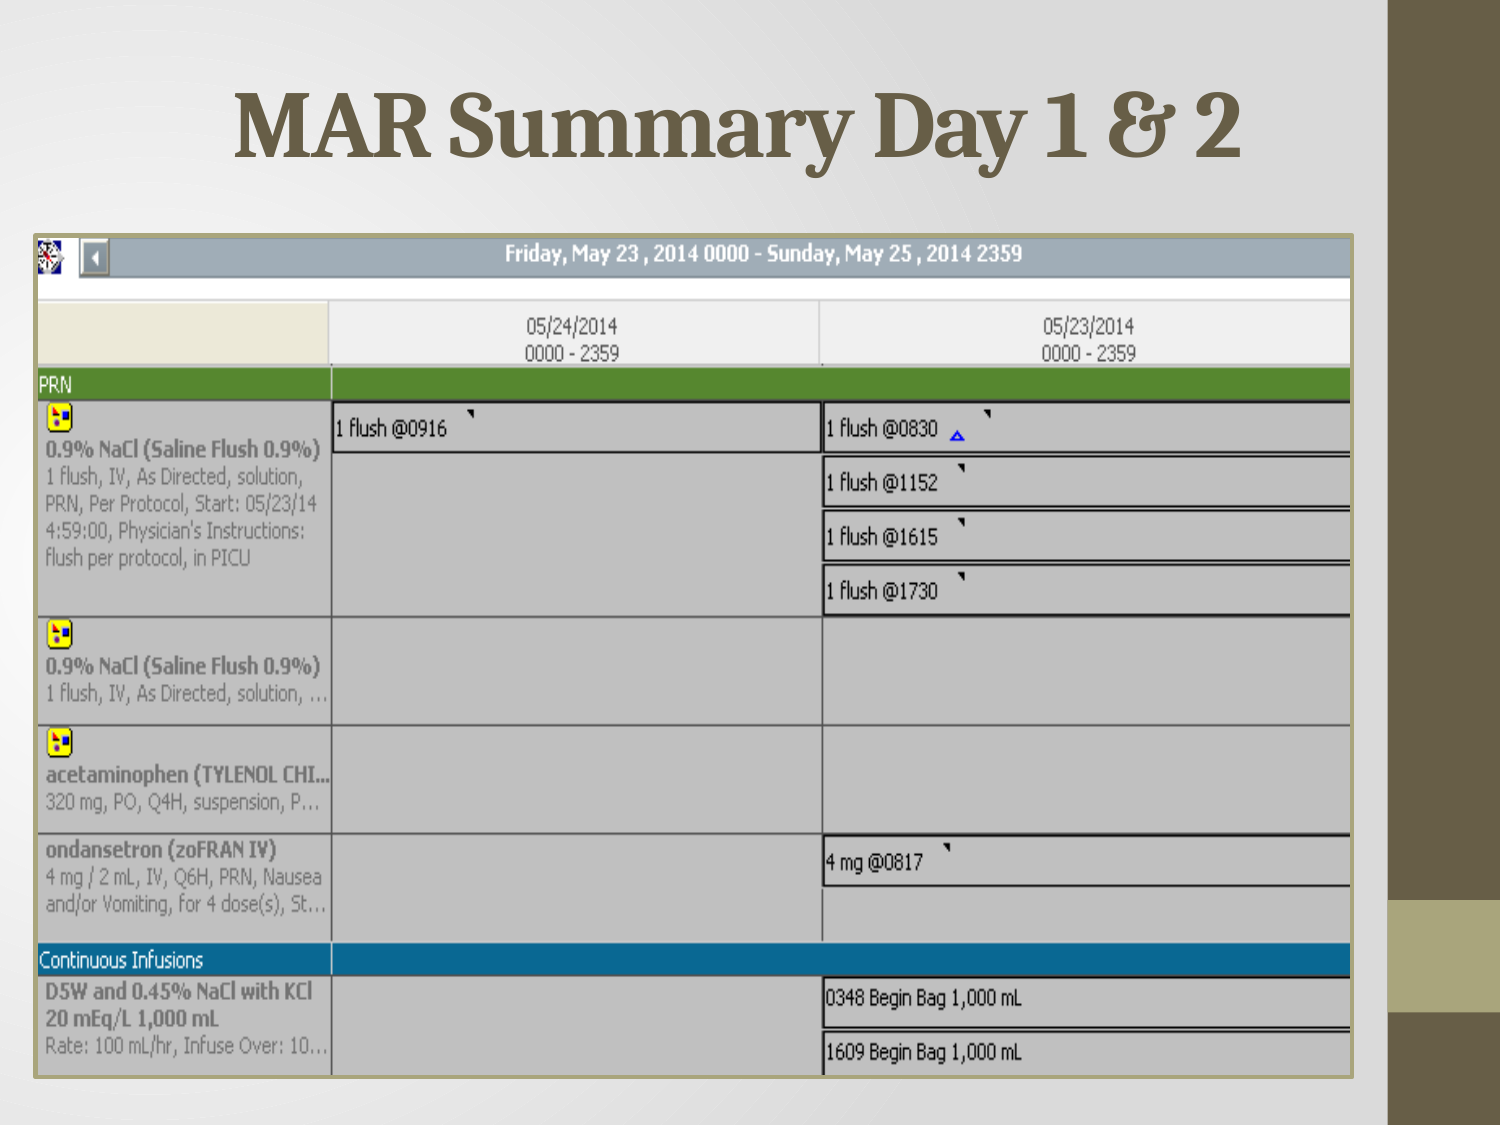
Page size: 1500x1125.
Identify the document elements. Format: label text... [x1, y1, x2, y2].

title MAR Summary Day 1 & 2 [137, 24, 1338, 215]
picture [36, 236, 1351, 1076]
